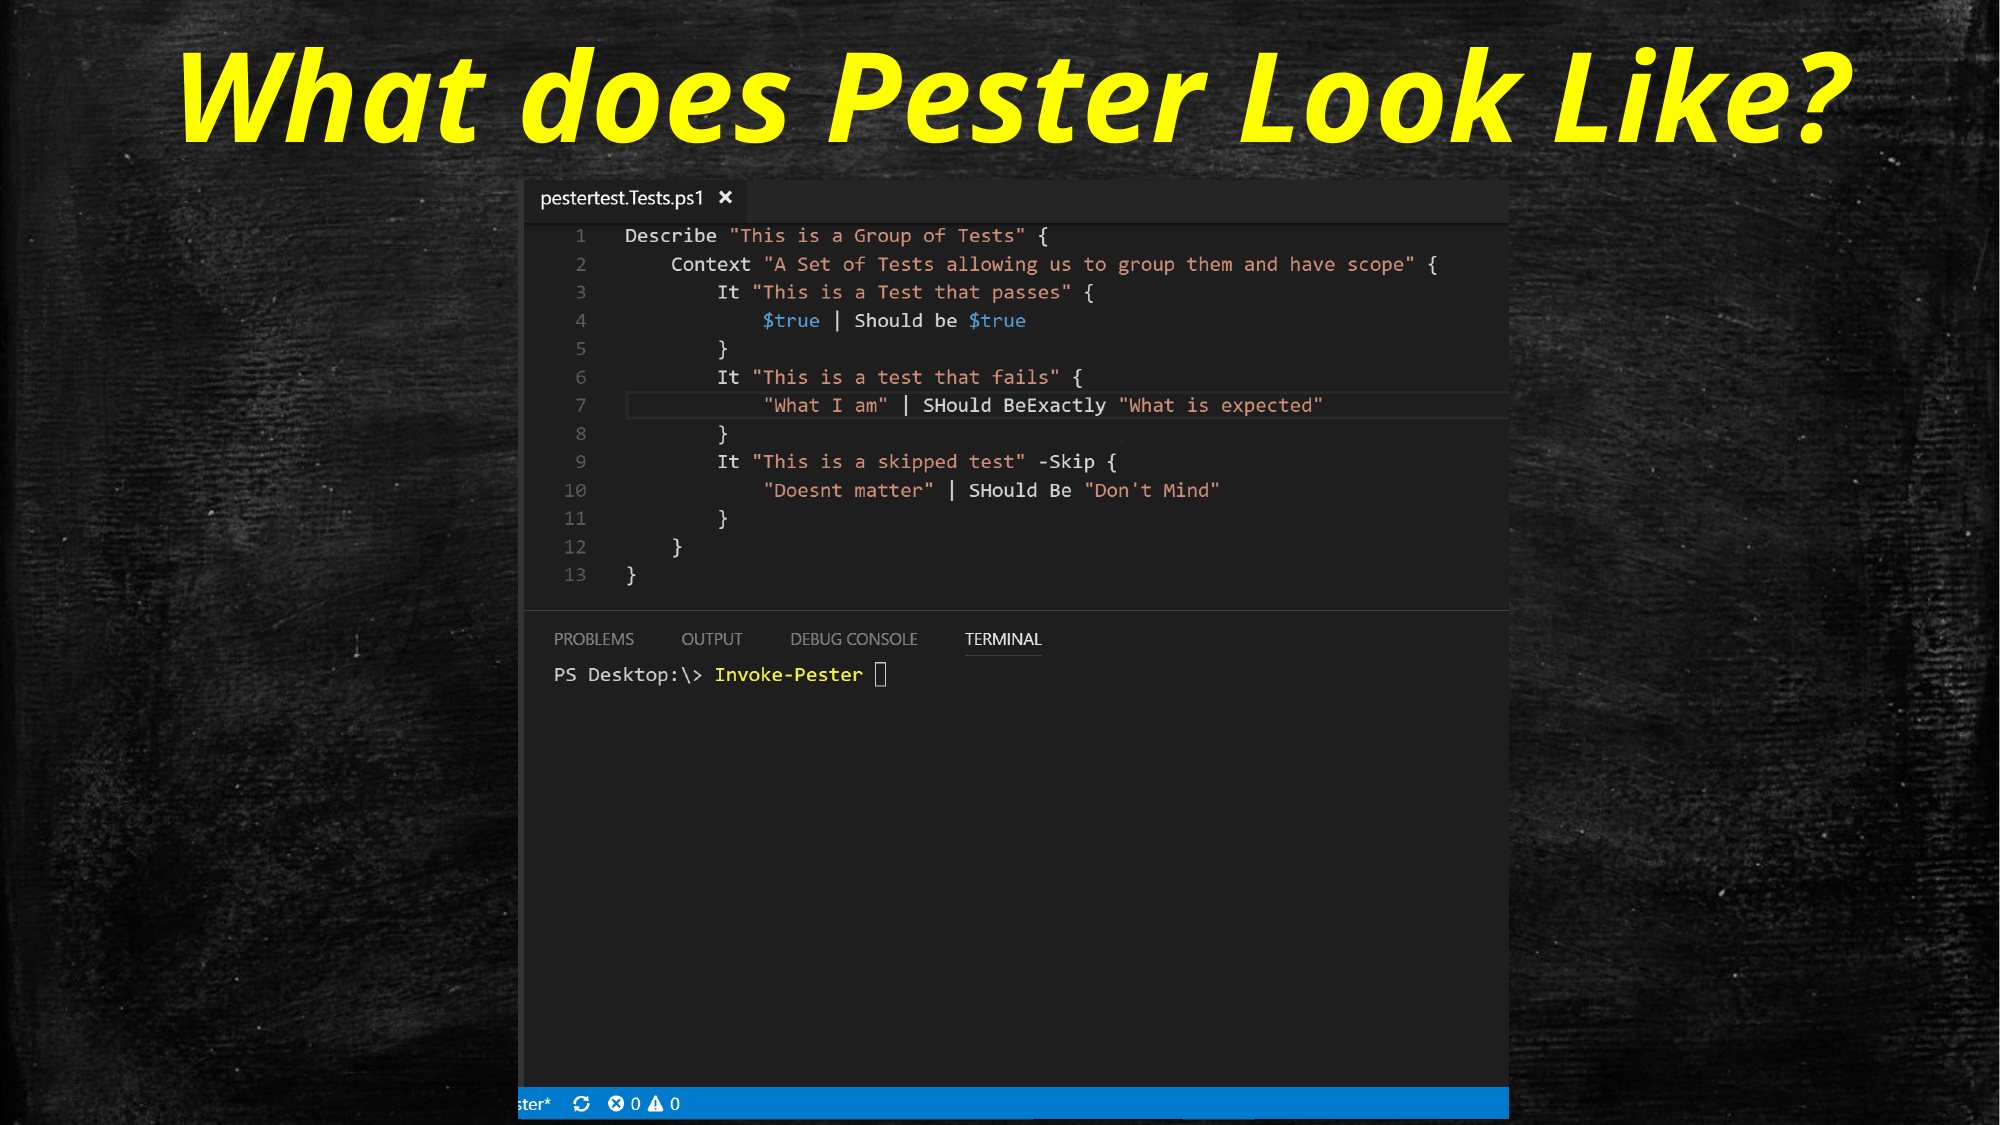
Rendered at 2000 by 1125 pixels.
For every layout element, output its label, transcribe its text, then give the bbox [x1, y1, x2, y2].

text_box What does Pester Look Like? [54, 10, 1969, 176]
text_box [41, 314, 518, 1035]
picture [518, 180, 1509, 1120]
